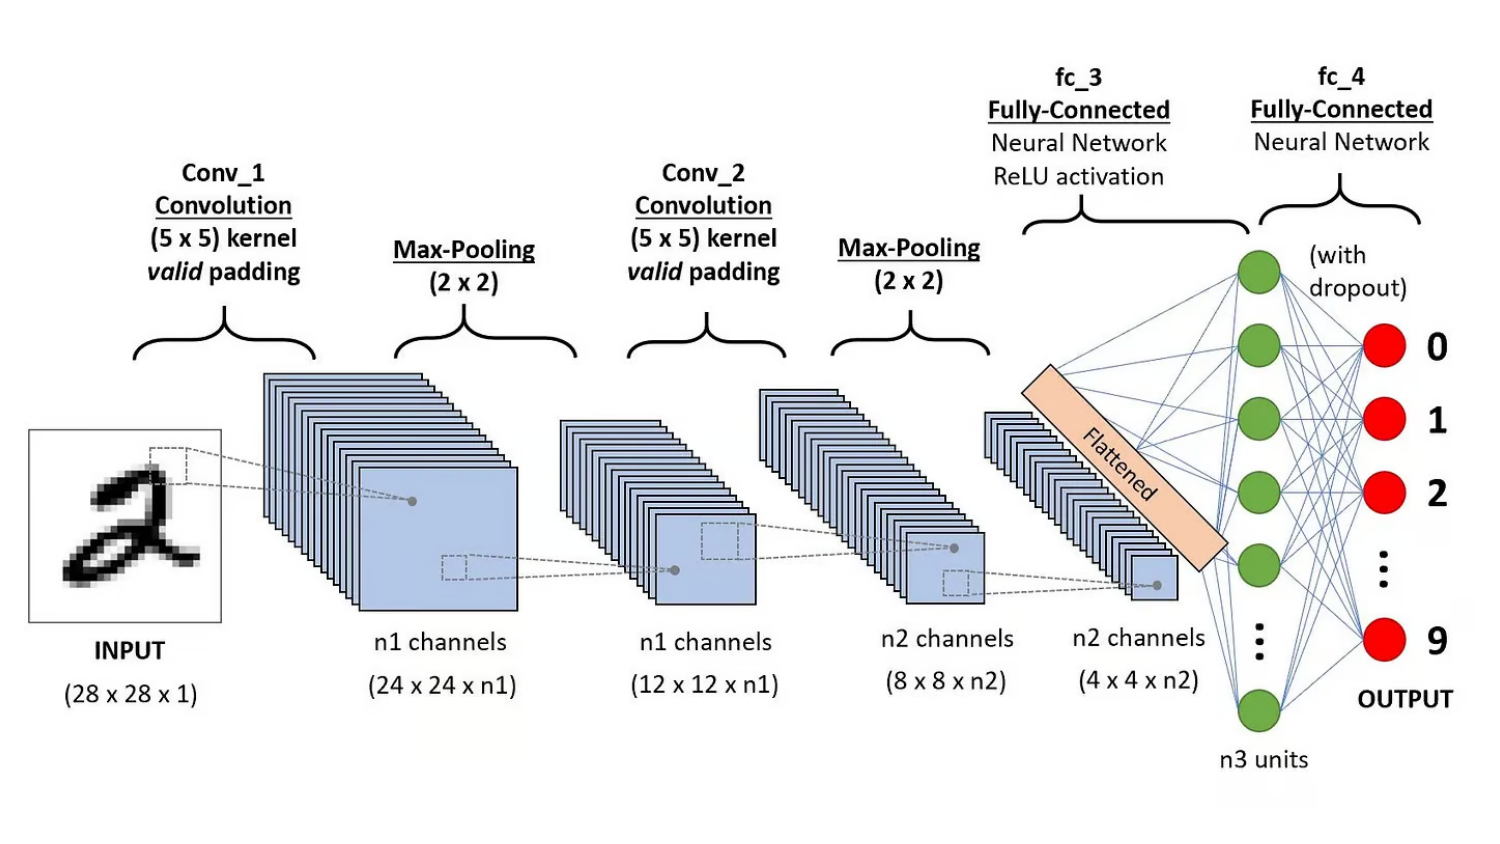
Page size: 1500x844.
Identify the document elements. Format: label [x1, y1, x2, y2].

picture [24, 33, 1476, 810]
